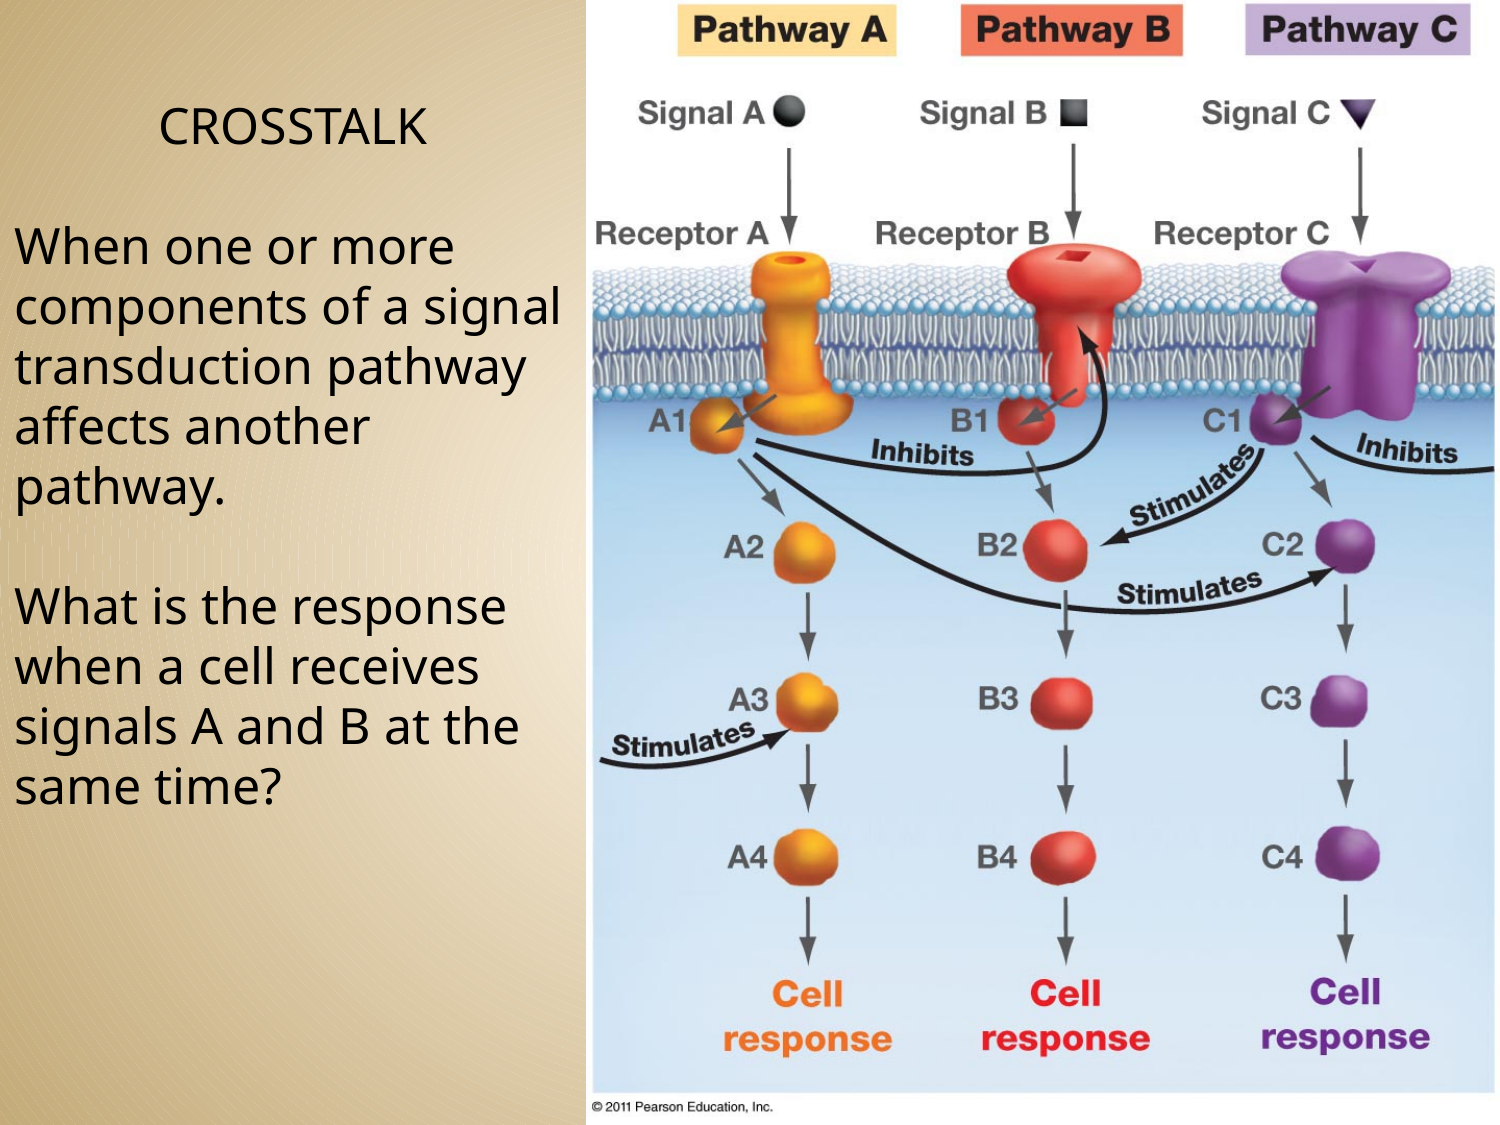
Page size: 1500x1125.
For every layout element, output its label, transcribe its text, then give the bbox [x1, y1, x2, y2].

picture [586, 0, 1500, 1125]
text_box CROSSTALK When one or more components of a signal transduction pathway affects another pathway. What is the response when a cell receives signals A and B at the same time? [0, 87, 577, 823]
